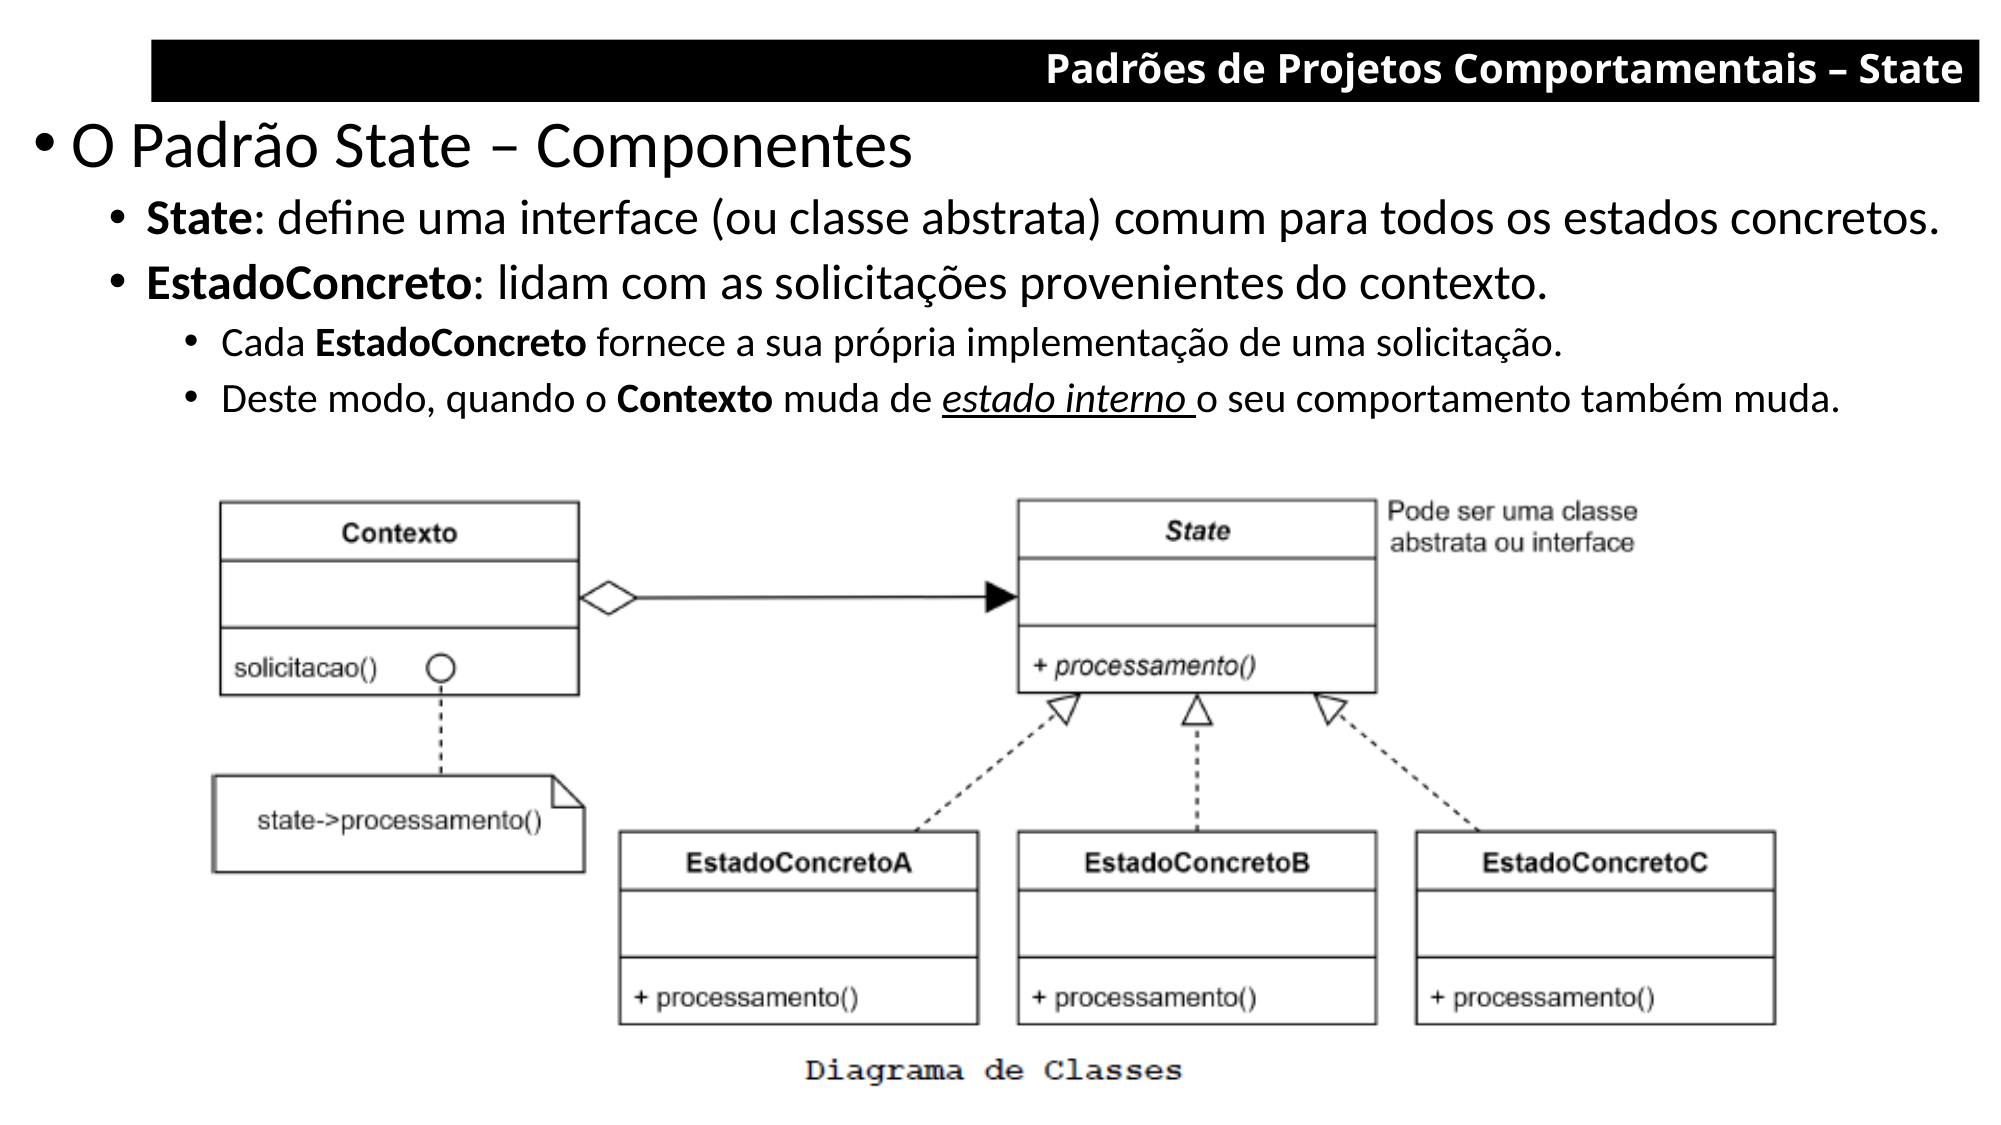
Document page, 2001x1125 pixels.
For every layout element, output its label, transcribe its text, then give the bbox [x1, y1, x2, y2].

picture [197, 467, 1800, 1103]
text_box Padrões de Projetos Comportamentais – State [151, 39, 1980, 101]
text_box O Padrão State – Componentes State: define uma interface (ou classe abstrata) comum para todos os estados concretos. EstadoConcreto: lidam com as solicitações provenientes do contexto. Cada EstadoConcreto fornece a sua própria implementação de uma solicitação. Deste modo, quando o Contexto muda de estado interno o seu comportamento também muda. [19, 101, 1981, 443]
